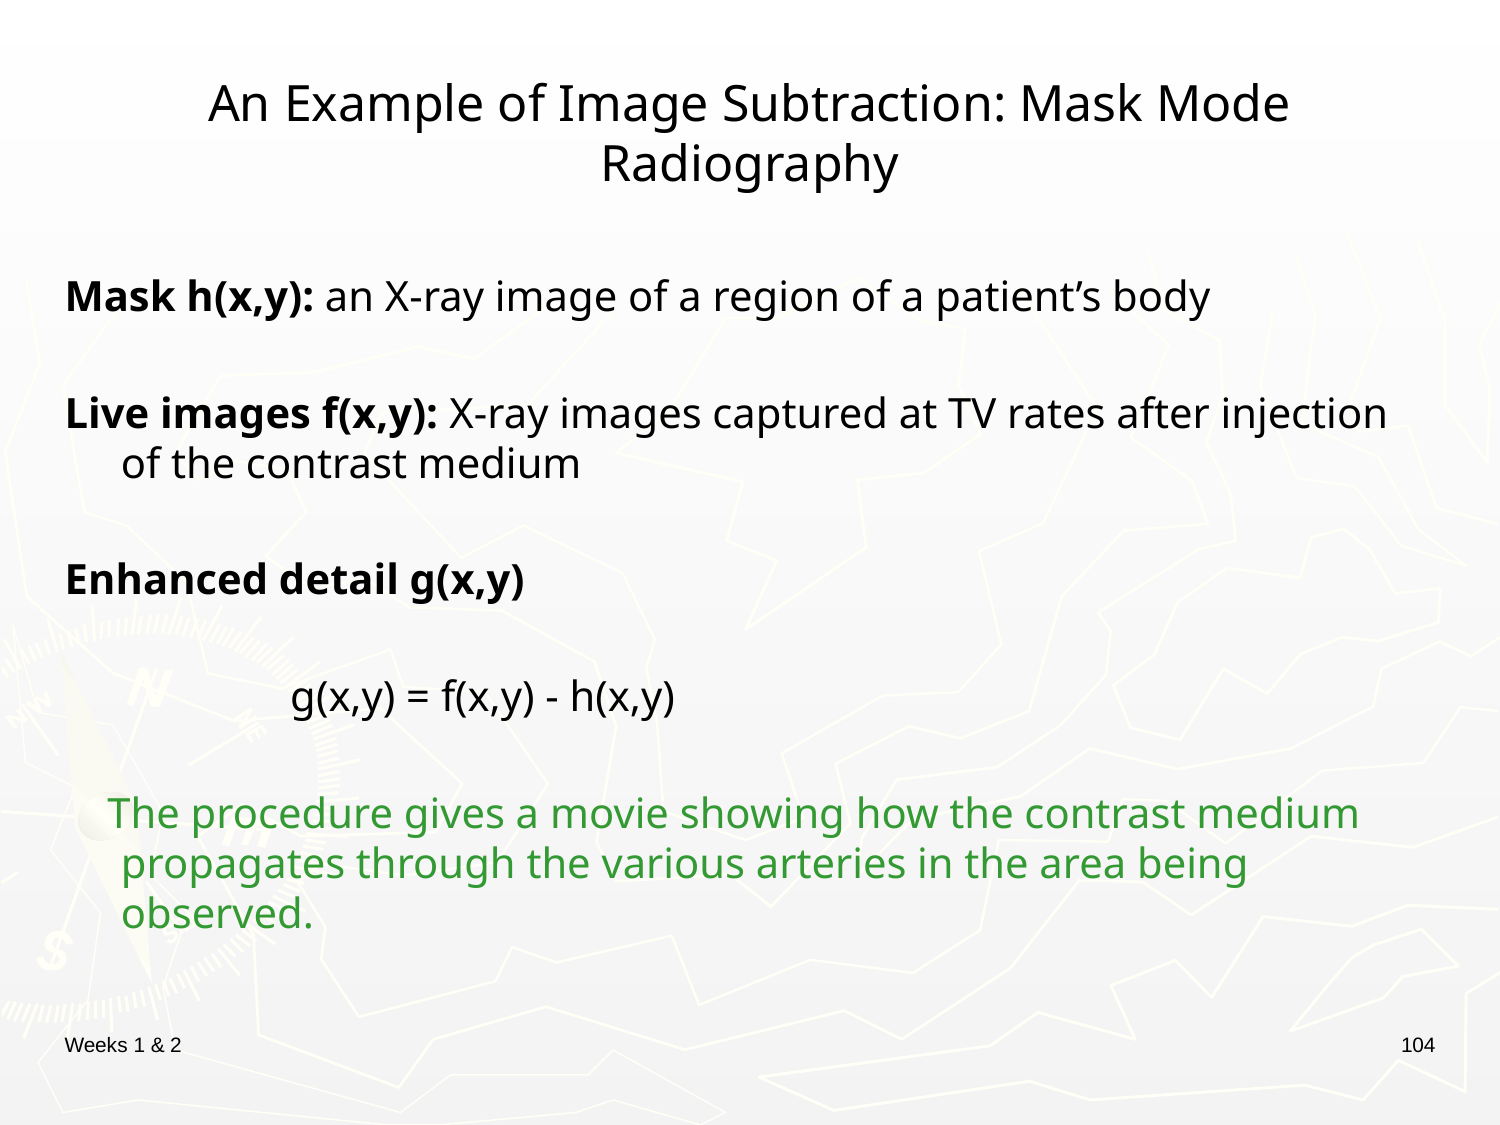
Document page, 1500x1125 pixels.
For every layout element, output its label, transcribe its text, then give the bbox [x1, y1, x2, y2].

list Mask h(x,y): an X-ray image of a region of a patient’s body Live images f(x,y): X-ray images captured at TV rates after injection of the contrast medium Enhanced detail g(x,y) g(x,y) = f(x,y) - h(x,y) The procedure gives a movie showing how the contrast medium propagates through the various arteries in the area being observed. [49, 262, 1451, 1001]
title An Example of Image Subtraction: Mask Mode Radiography [49, 37, 1451, 225]
slide_number 104 [1074, 1024, 1451, 1103]
slide_number Weeks 1 & 2 [49, 1024, 425, 1103]
